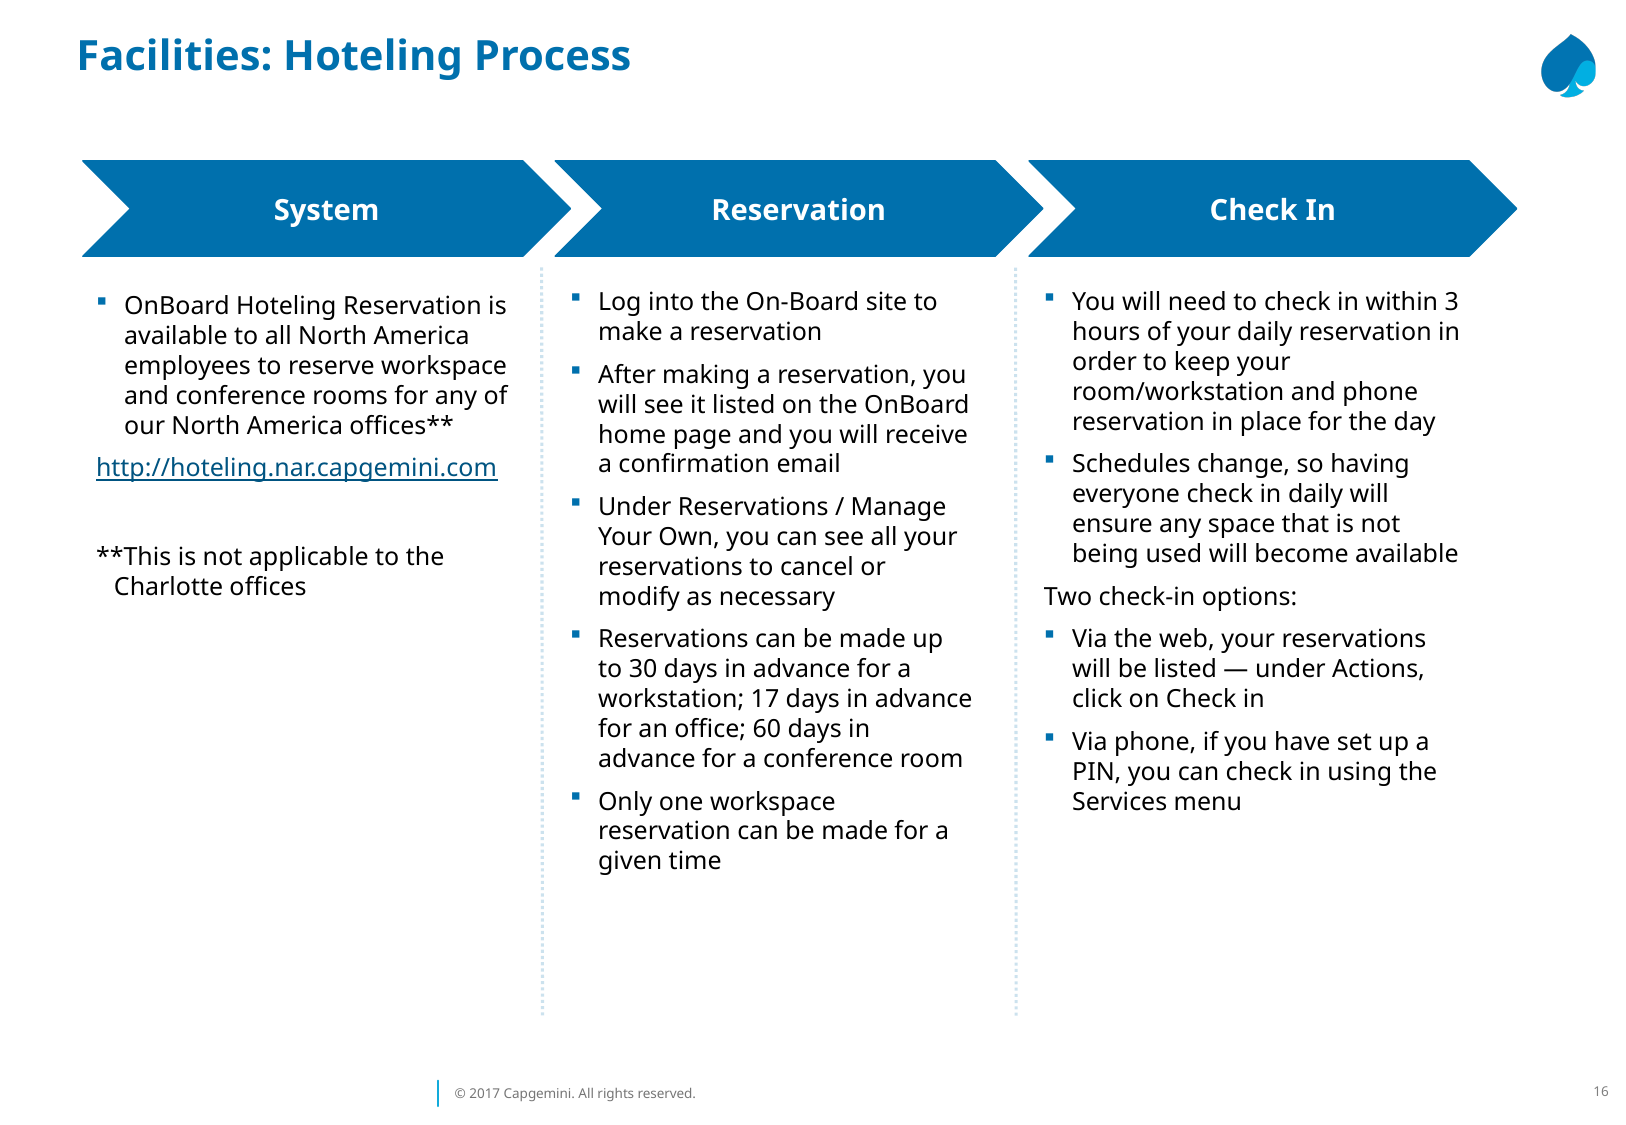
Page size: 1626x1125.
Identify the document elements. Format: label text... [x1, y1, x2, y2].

text_box Log into the On-Board site to make a reservation After making a reservation, you will see it listed on the OnBoard home page and you will receive a confirmation email Under Reservations / Manage Your Own, you can see all your reservations to cancel or modify as necessary Reservations can be made up to 30 days in advance for a workstation; 17 days in advance for an office; 60 days in advance for a conference room Only one workspace reservation can be made for a given time [555, 270, 989, 890]
text_box You will need to check in within 3 hours of your daily reservation in order to keep your room/workstation and phone reservation in place for the day Schedules change, so having everyone check in daily will ensure any space that is not being used will become available Two check-in options: Via the web, your reservations will be listed — under Actions, click on Check in Via phone, if you have set up a PIN, you can check in using the Services menu [1029, 270, 1476, 830]
title Facilities: Hoteling Process [76, 34, 1625, 125]
text_box Check In [1029, 160, 1517, 257]
text_box OnBoard Hoteling Reservation is available to all North America employees to reserve workspace and conference rooms for any of our North America offices** http://hoteling.nar.capgemini.com **This is not applicable to the Charlotte offices [81, 274, 529, 616]
text_box System [82, 160, 571, 257]
text_box Reservation [555, 160, 1043, 257]
